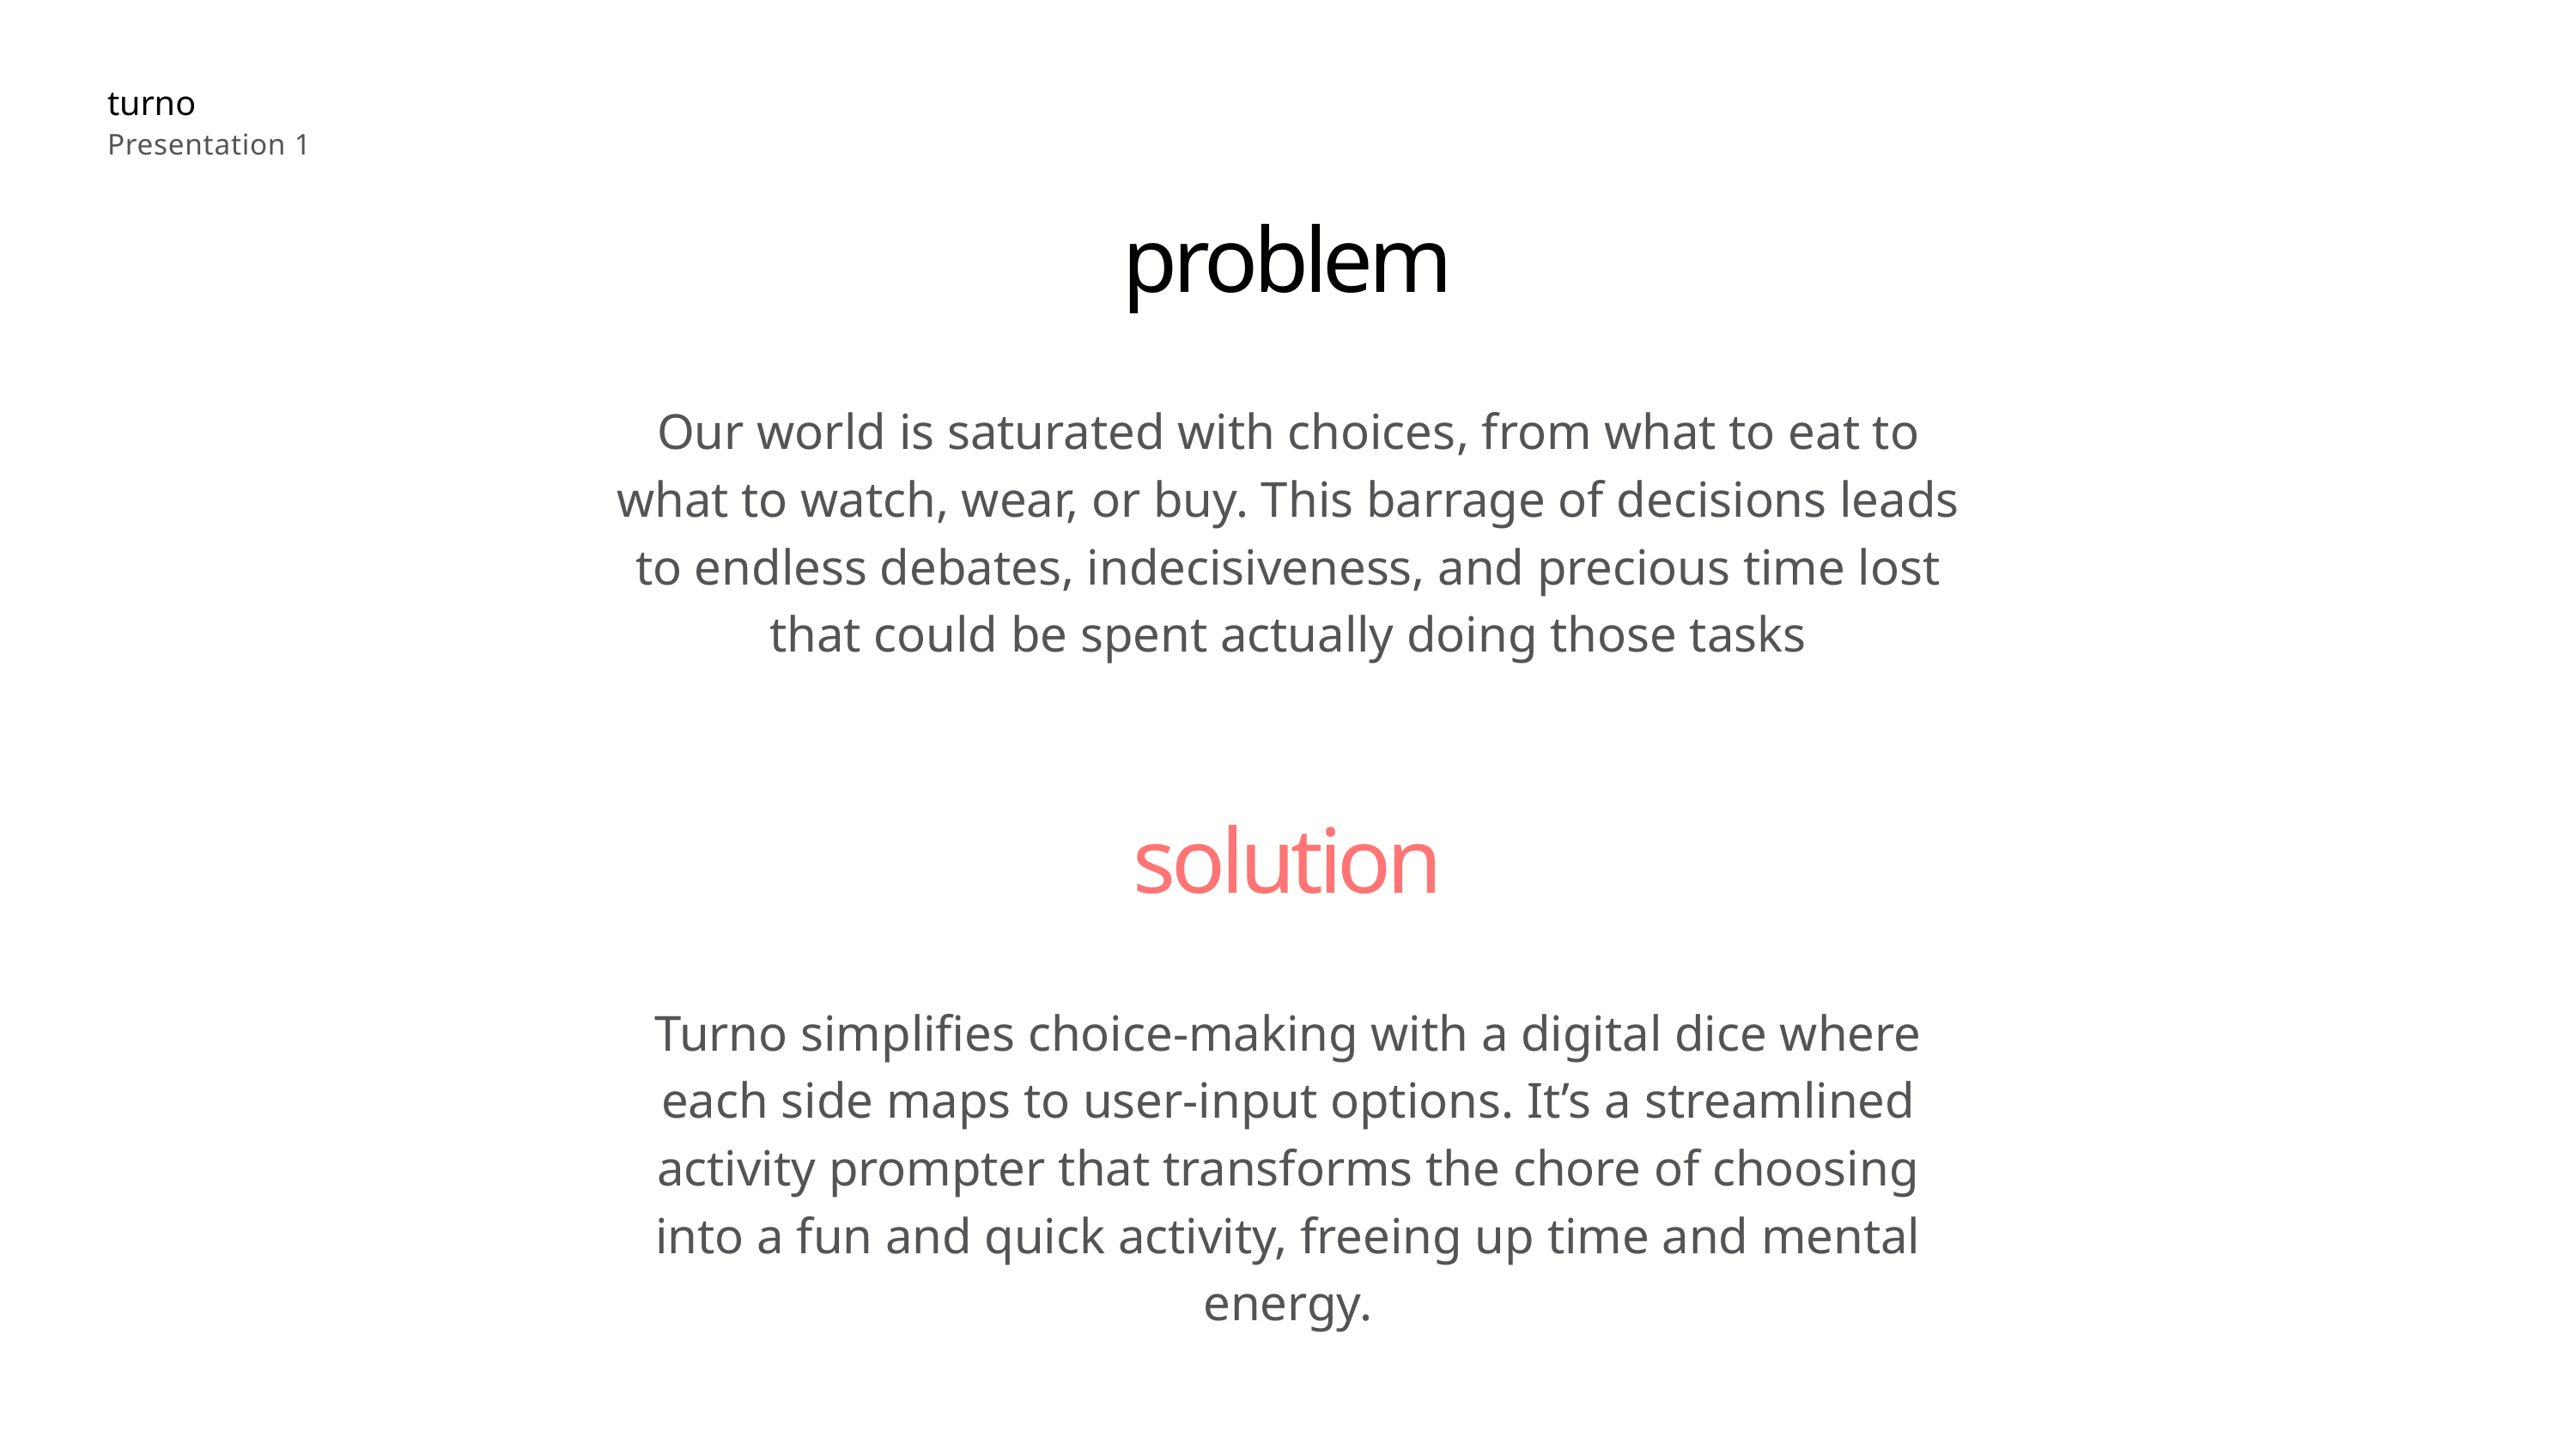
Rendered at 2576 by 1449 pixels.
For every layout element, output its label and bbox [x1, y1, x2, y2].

text_box [358, 215, 2217, 726]
text_box [106, 78, 848, 159]
text_box [358, 816, 2217, 1327]
